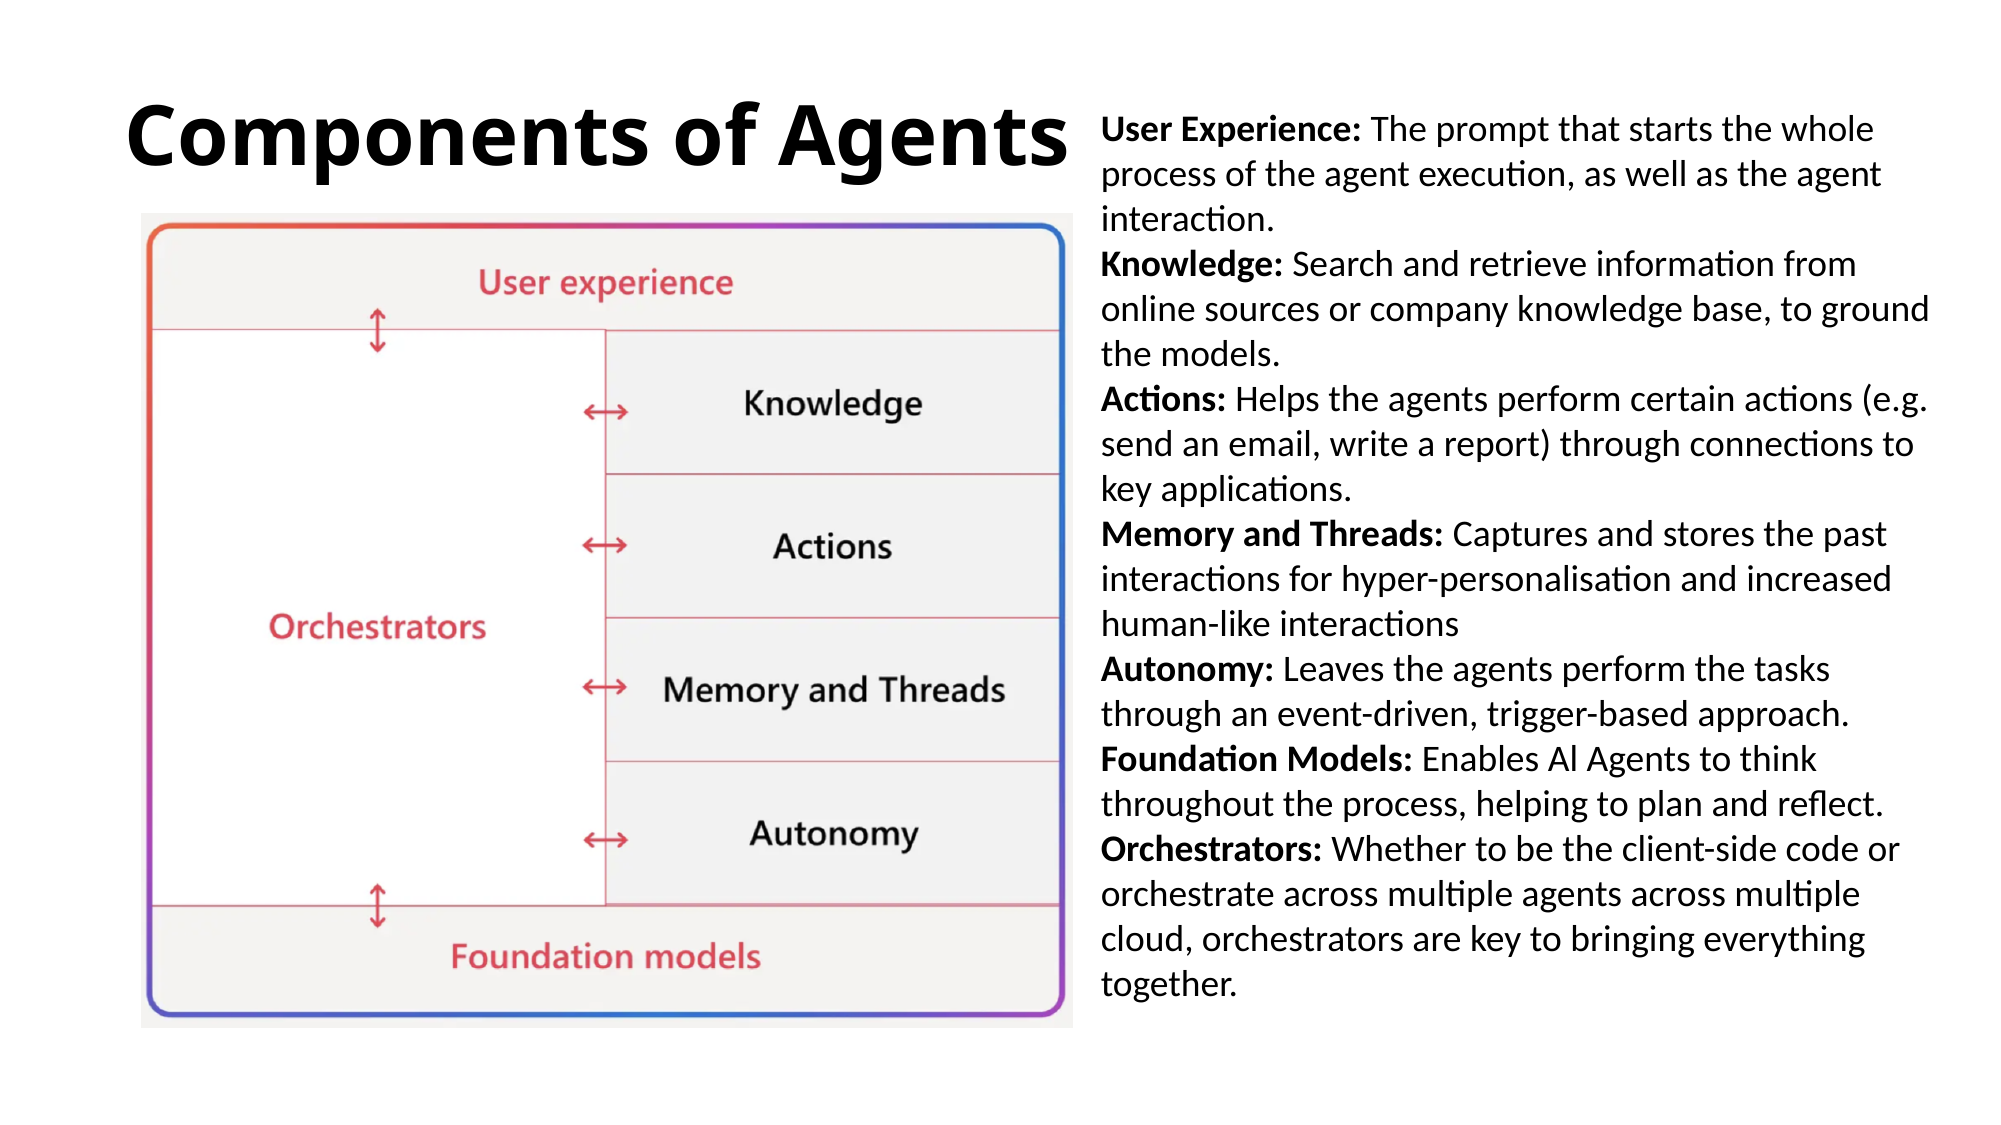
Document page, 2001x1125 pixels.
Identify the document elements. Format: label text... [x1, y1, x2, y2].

text_box ﻿﻿﻿User Experience: The prompt that starts the whole process of the agent execution, as well as the agent interaction. ﻿﻿﻿Knowledge: Search and retrieve information from online sources or company knowledge base, to ground the models. ﻿﻿﻿Actions: Helps the agents perform certain actions (e.g. send an email, write a report) through connections to key applications. ﻿﻿﻿Memory and Threads: Captures and stores the past interactions for hyper-personalisation and increased human-like interactions ﻿﻿﻿Autonomy: Leaves the agents perform the tasks through an event-driven, trigger-based approach. ﻿﻿﻿Foundation Models: Enables Al Agents to think throughout the process, helping to plan and reflect. ﻿﻿﻿Orchestrators: Whether to be the client-side code or orchestrate across multiple agents across multiple cloud, orchestrators are key to bringing everything together. [1086, 96, 1946, 1057]
picture [141, 213, 1073, 1028]
title Components of Agents [109, 29, 1835, 248]
